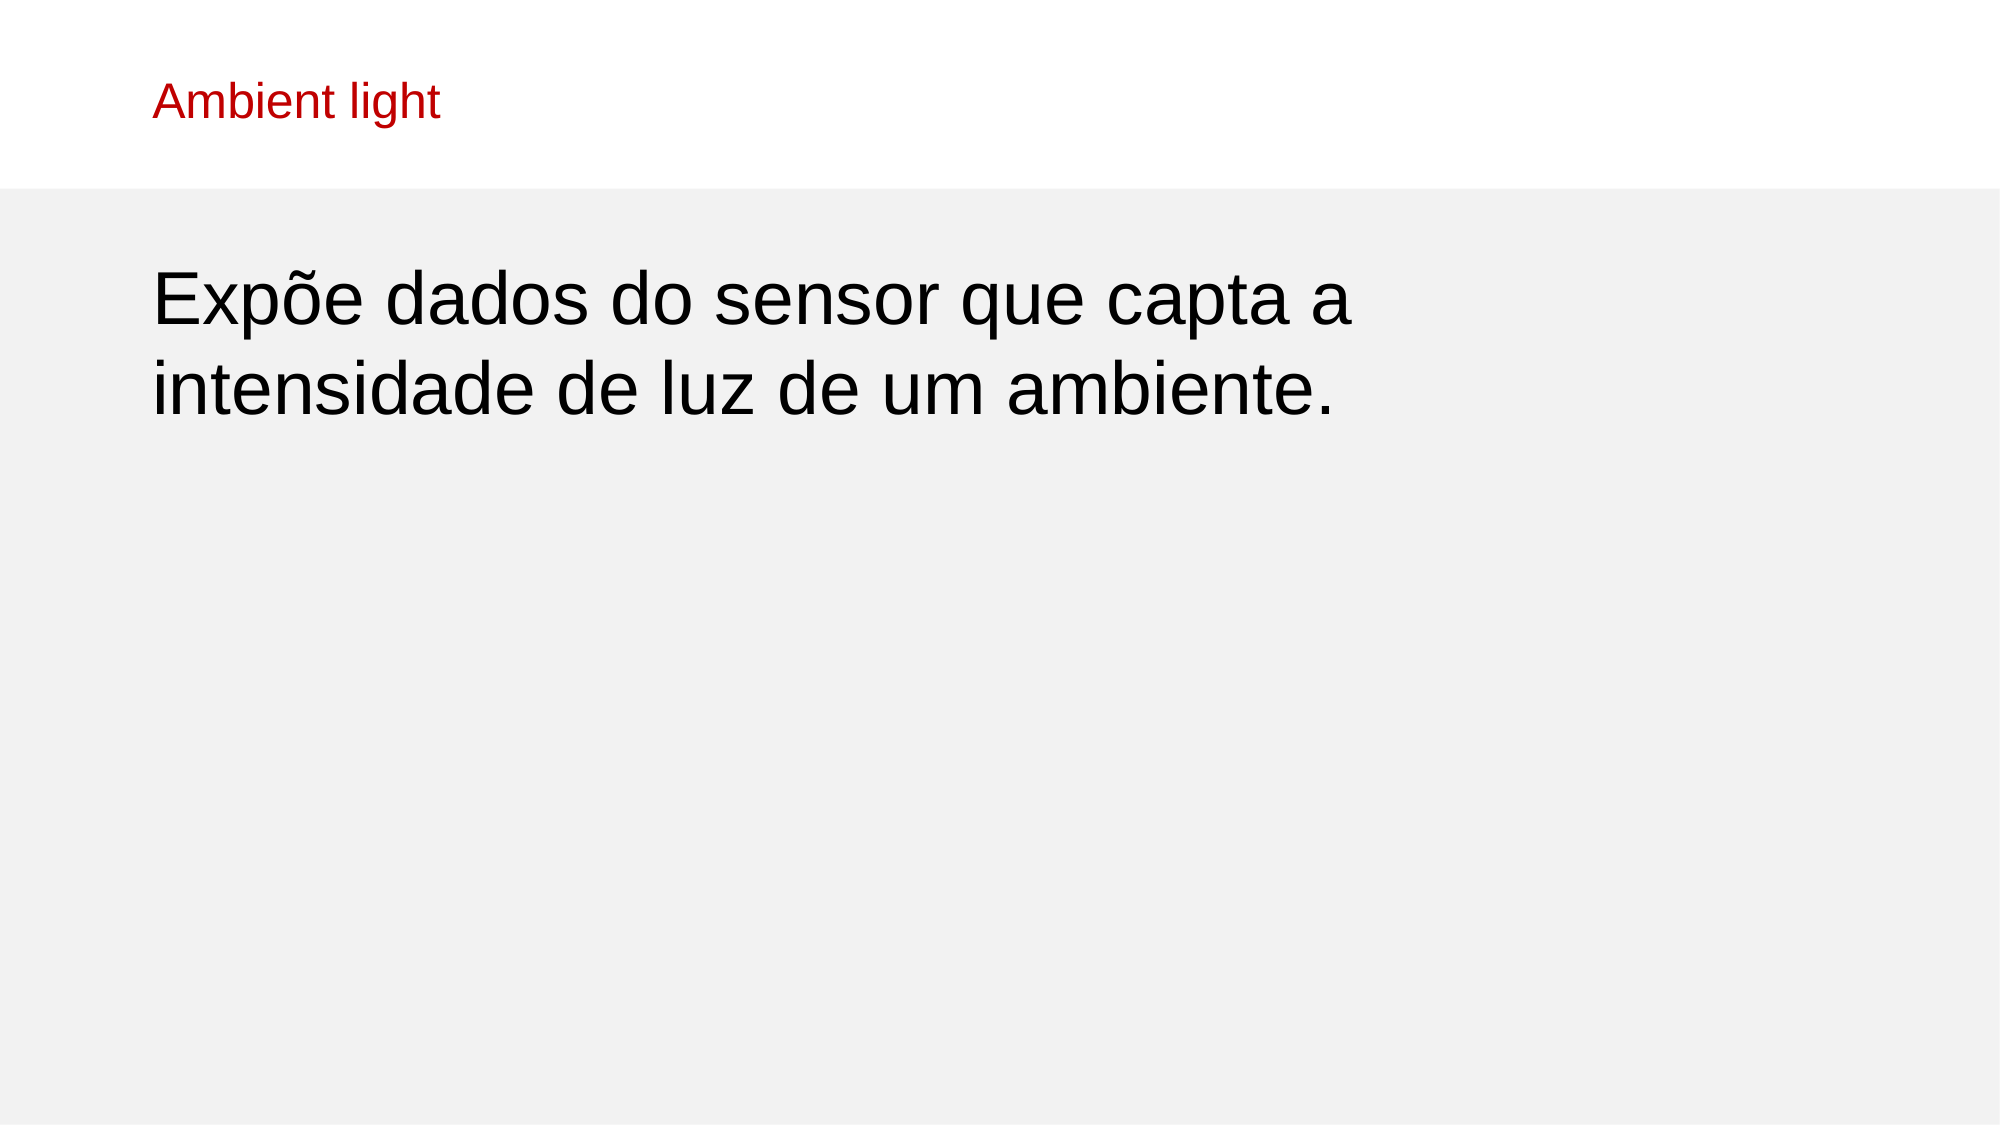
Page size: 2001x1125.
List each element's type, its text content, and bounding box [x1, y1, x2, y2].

text_box Expõe dados do sensor que capta a intensidade de luz de um ambiente. [137, 242, 1753, 617]
text_box Ambient light [137, 59, 1863, 137]
